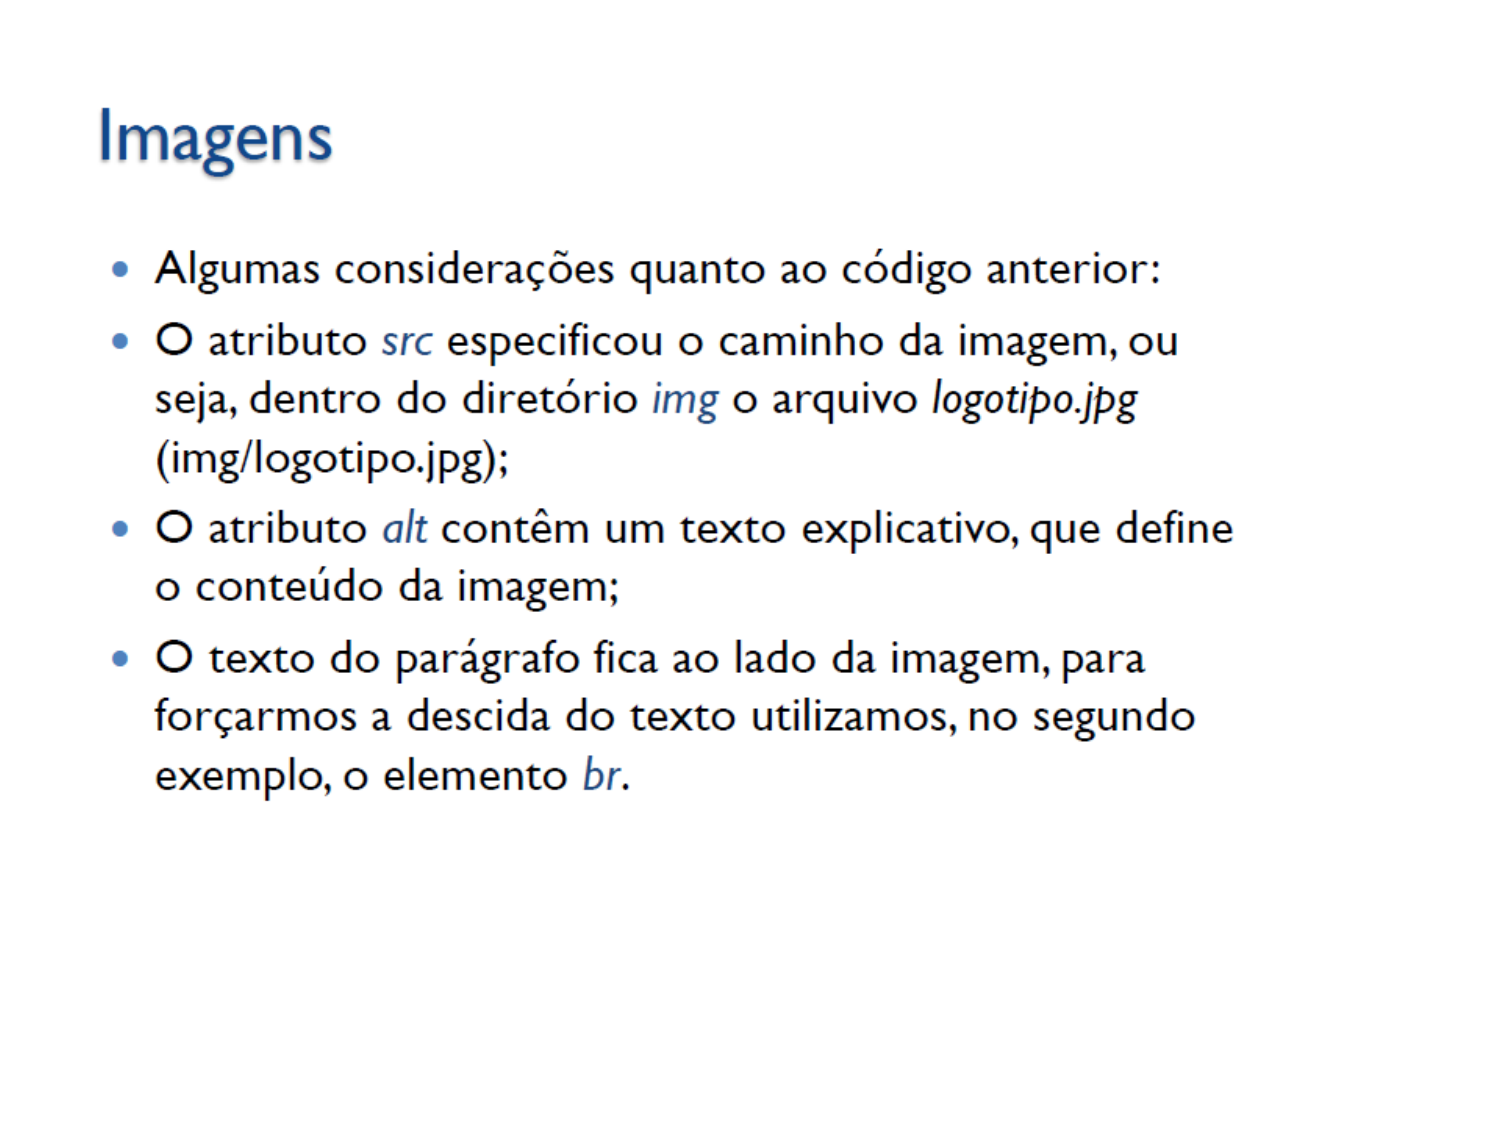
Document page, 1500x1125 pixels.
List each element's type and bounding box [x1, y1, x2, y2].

picture [52, 66, 1288, 859]
